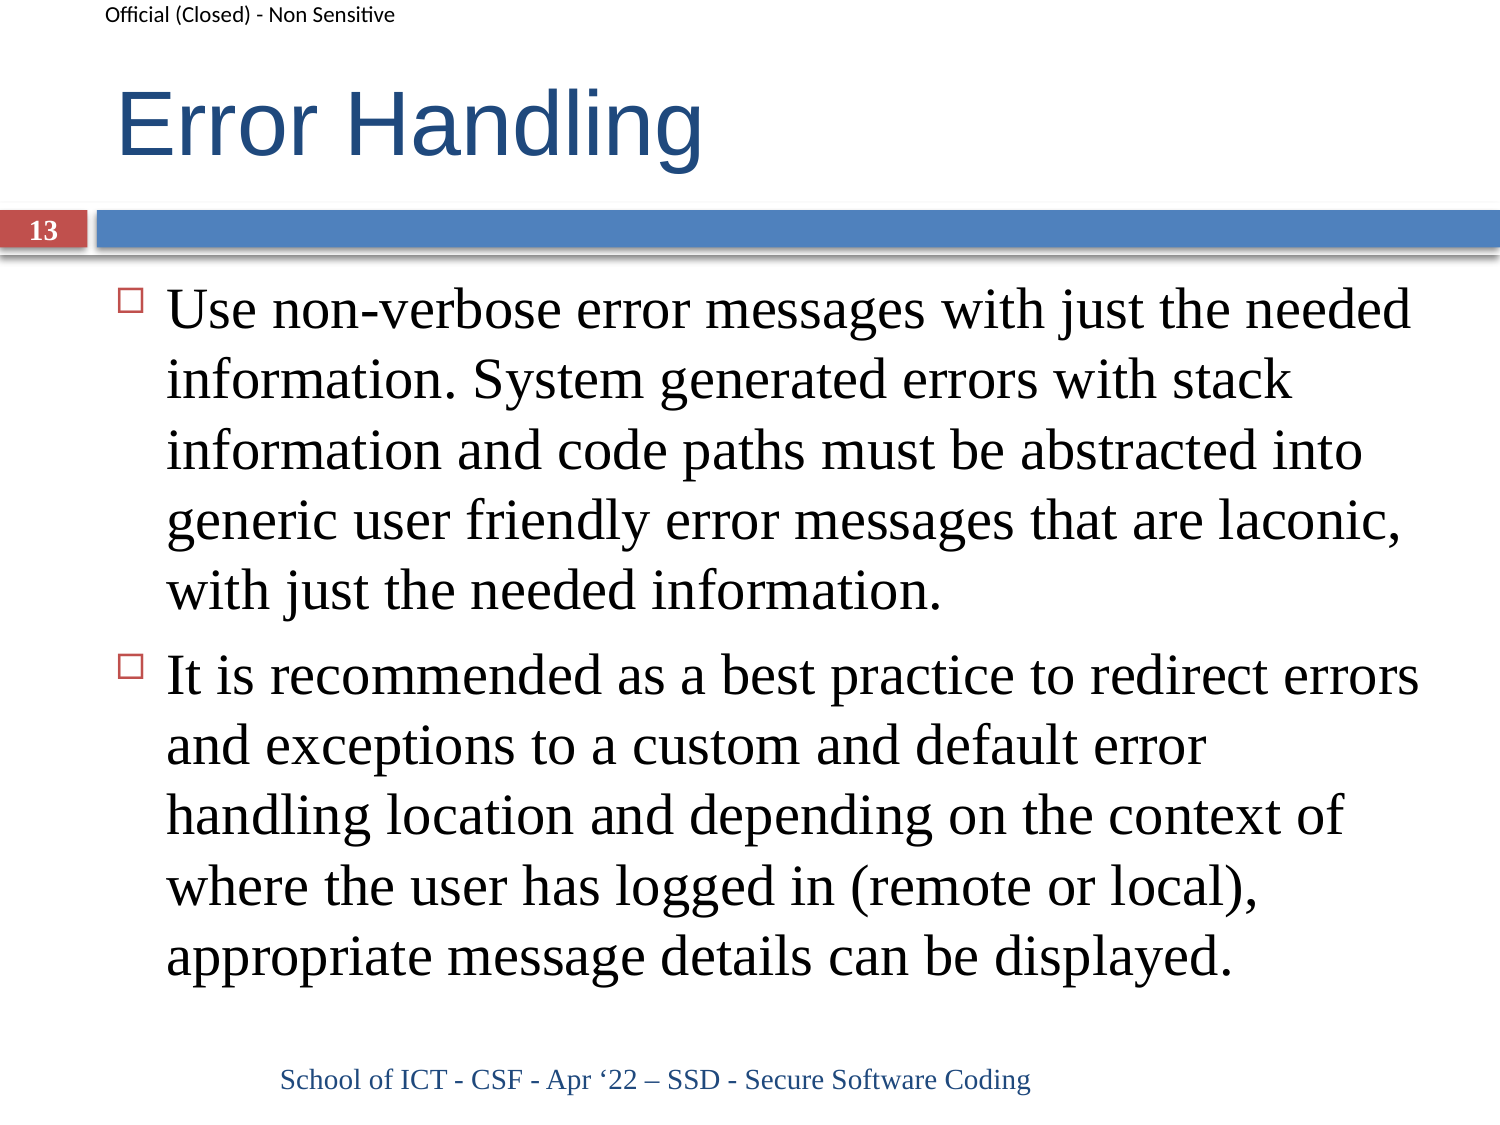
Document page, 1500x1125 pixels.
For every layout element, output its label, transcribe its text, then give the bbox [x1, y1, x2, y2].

title Error Handling [100, 37, 1438, 200]
list Use non-verbose error messages with just the needed information. System generated errors with stack information and code paths must be abstracted into generic user friendly error messages that are laconic, with just the needed information. It is recommended as a best practice to redirect errors and exceptions to a custom and default error handling location and depending on the context of where the user has logged in (remote or local), appropriate message details can be displayed. [100, 262, 1438, 1000]
footer School of ICT - CSF - Apr ‘22 – SSD - Secure Software Coding [99, 1048, 1047, 1108]
slide_number 13 [0, 208, 88, 249]
